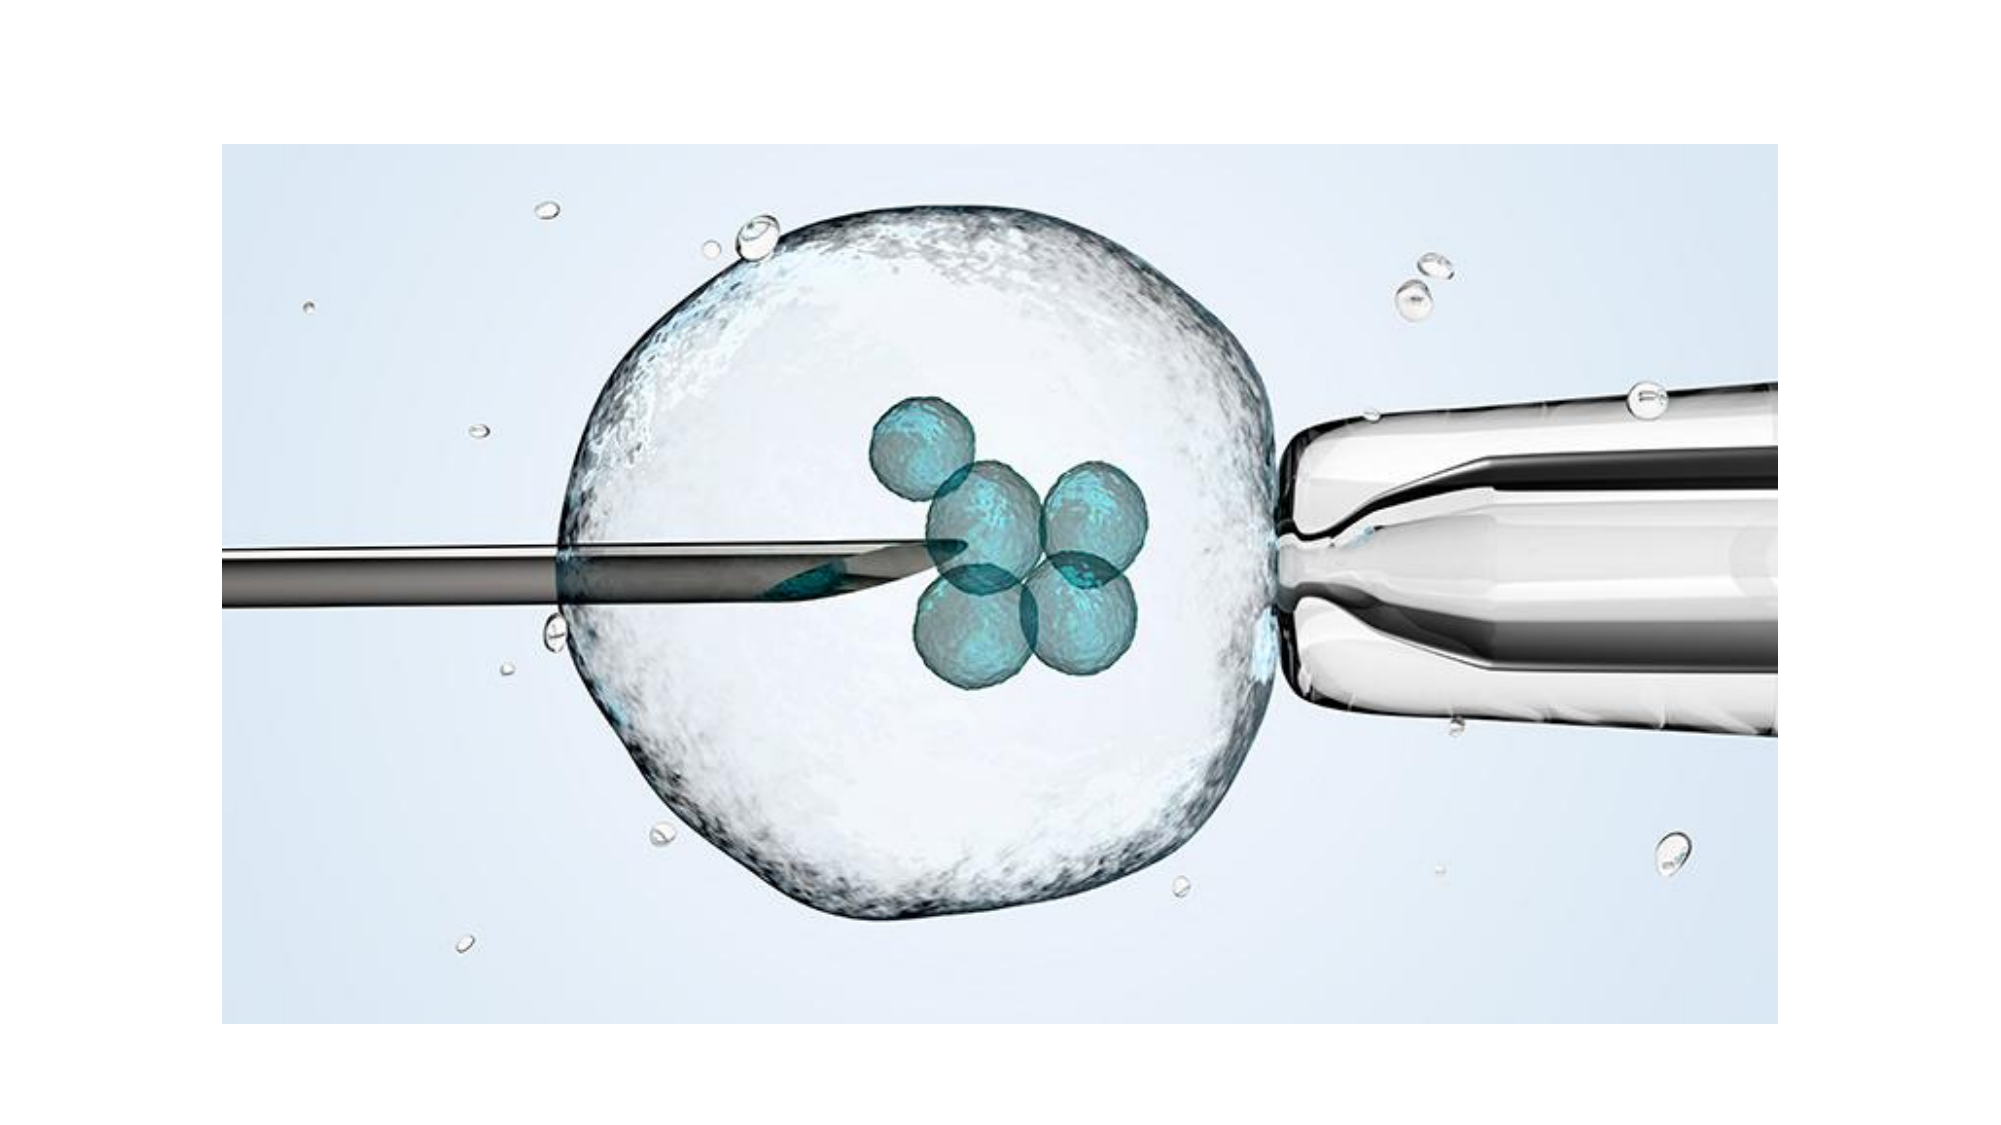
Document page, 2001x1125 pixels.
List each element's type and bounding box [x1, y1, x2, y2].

picture [222, 144, 1778, 1024]
